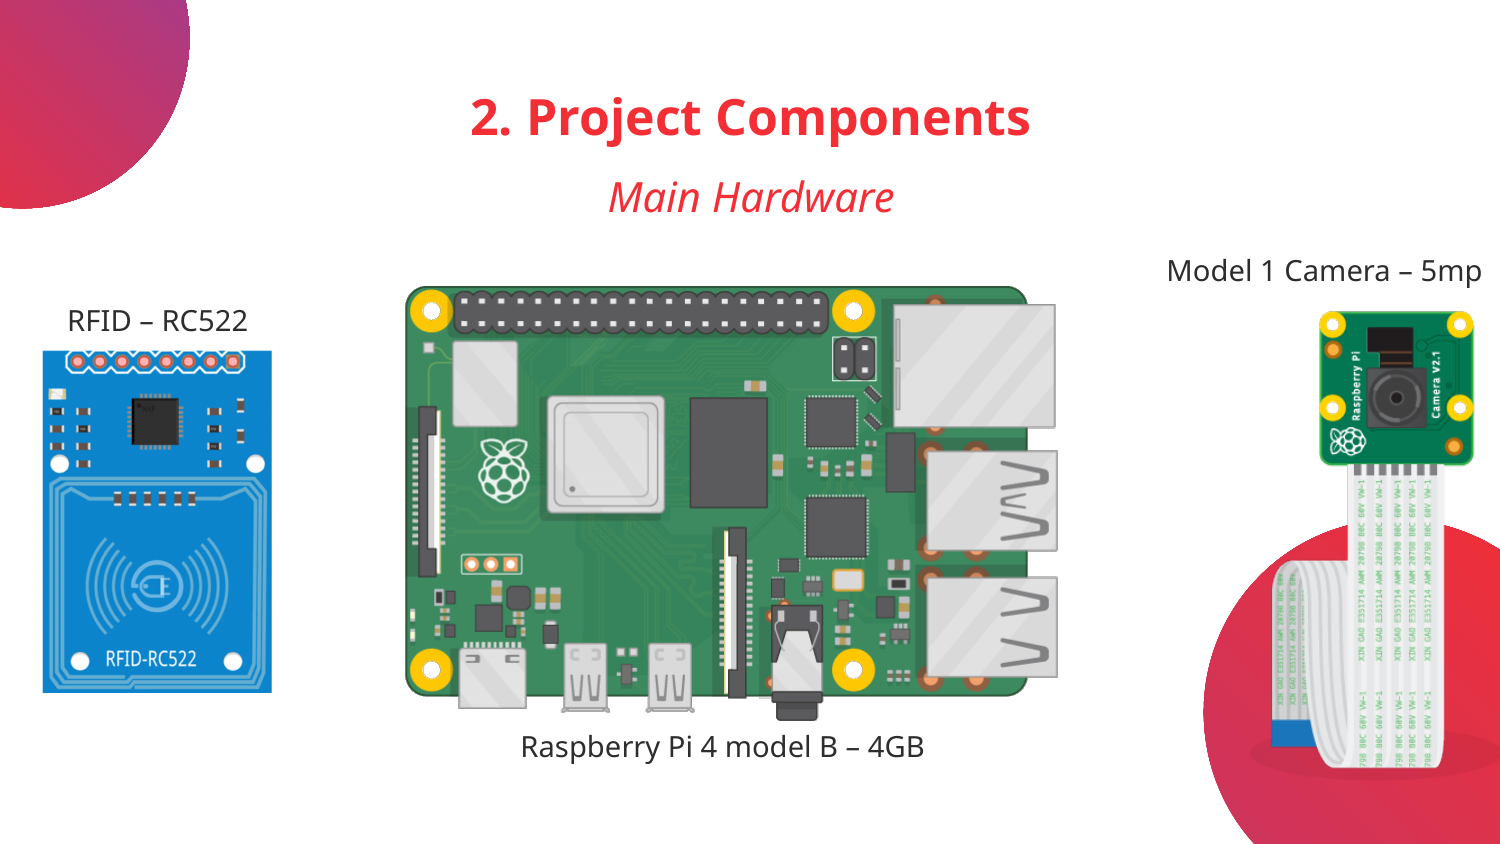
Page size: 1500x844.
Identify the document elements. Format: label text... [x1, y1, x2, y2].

text_box RFID – RC522 [52, 295, 264, 345]
title 2. Project Components Main Hardware [119, 40, 1383, 183]
text_box Model 1 Camera – 5mp [1159, 244, 1500, 270]
picture [0, 236, 1500, 834]
